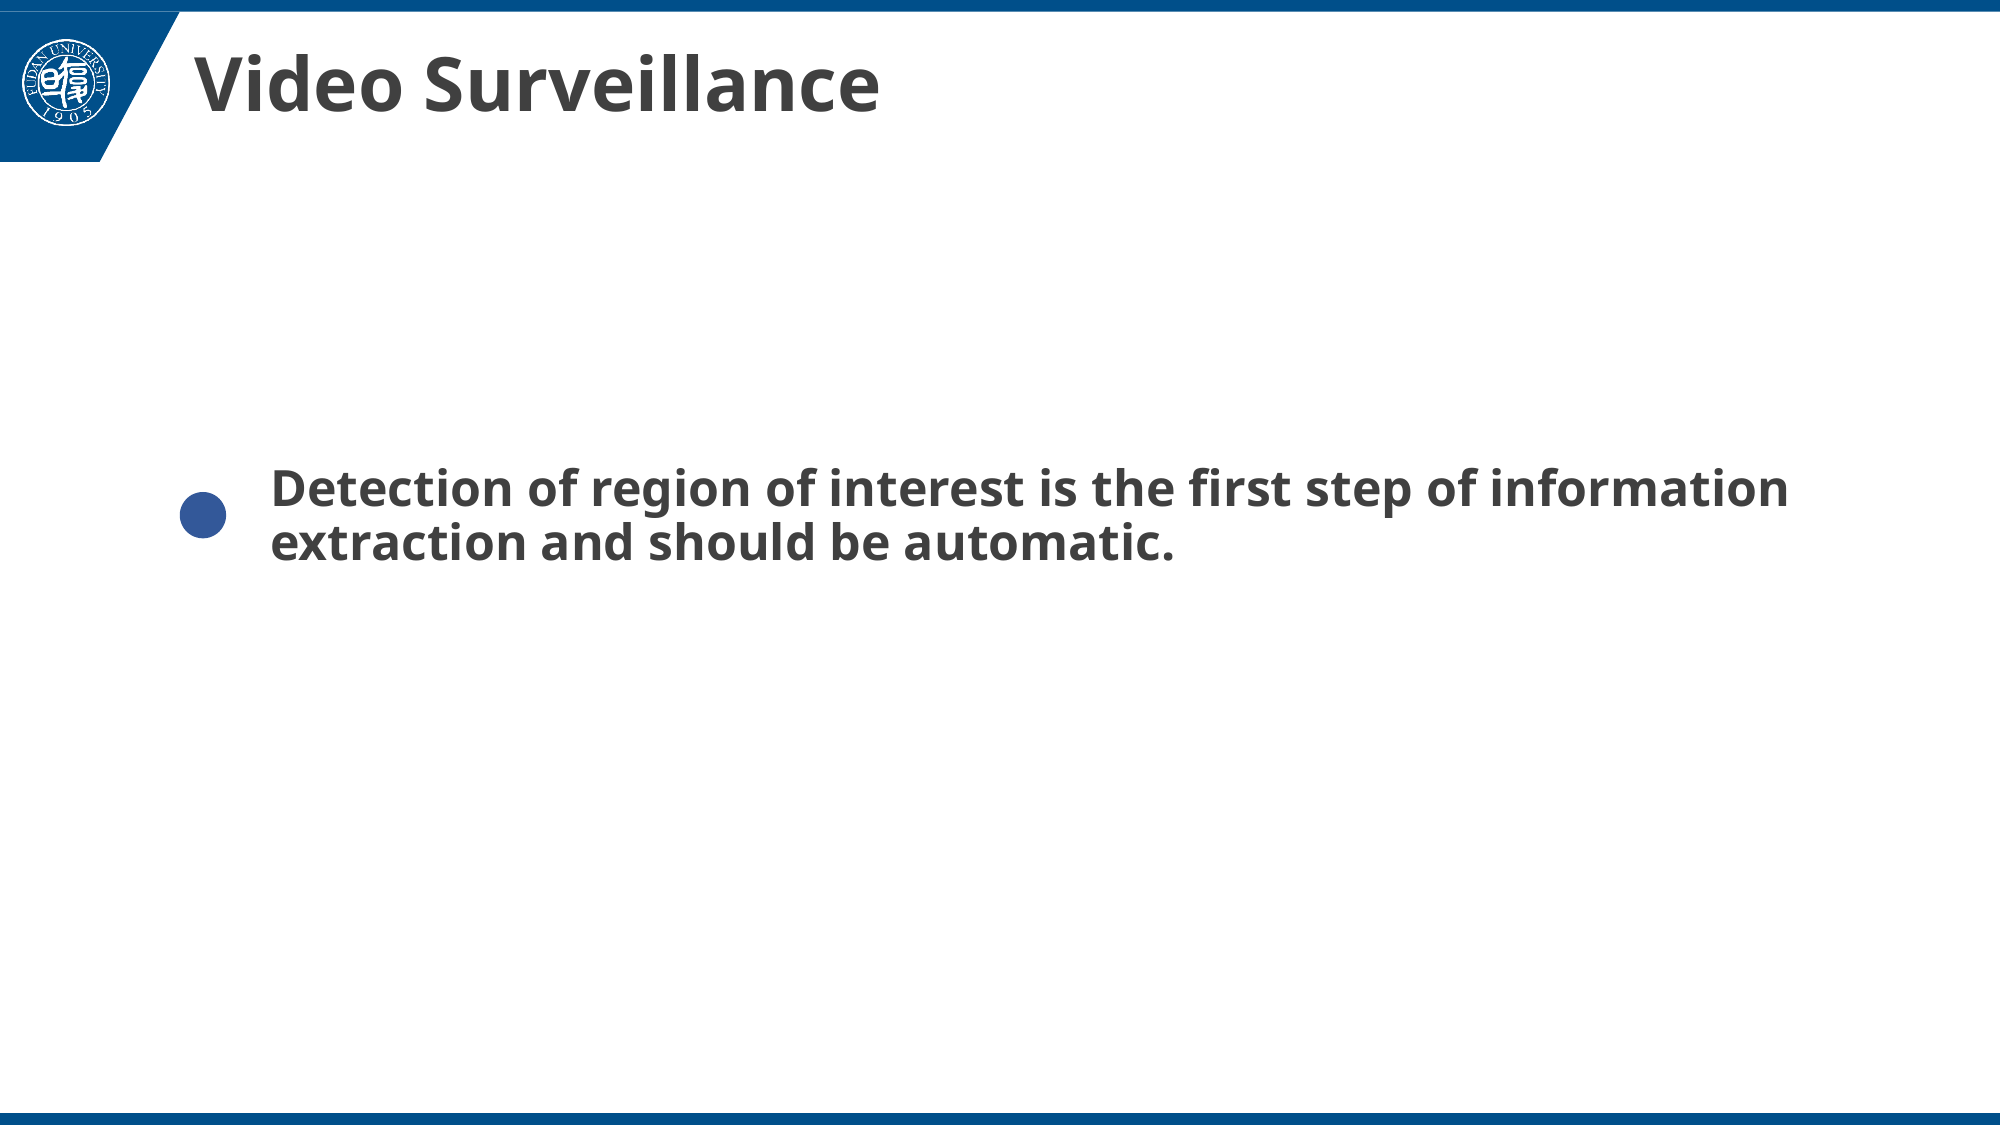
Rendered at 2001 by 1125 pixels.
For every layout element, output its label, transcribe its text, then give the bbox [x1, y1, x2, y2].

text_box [179, 399, 2000, 635]
title Video Surveillance [179, 11, 1863, 162]
picture [22, 39, 110, 126]
